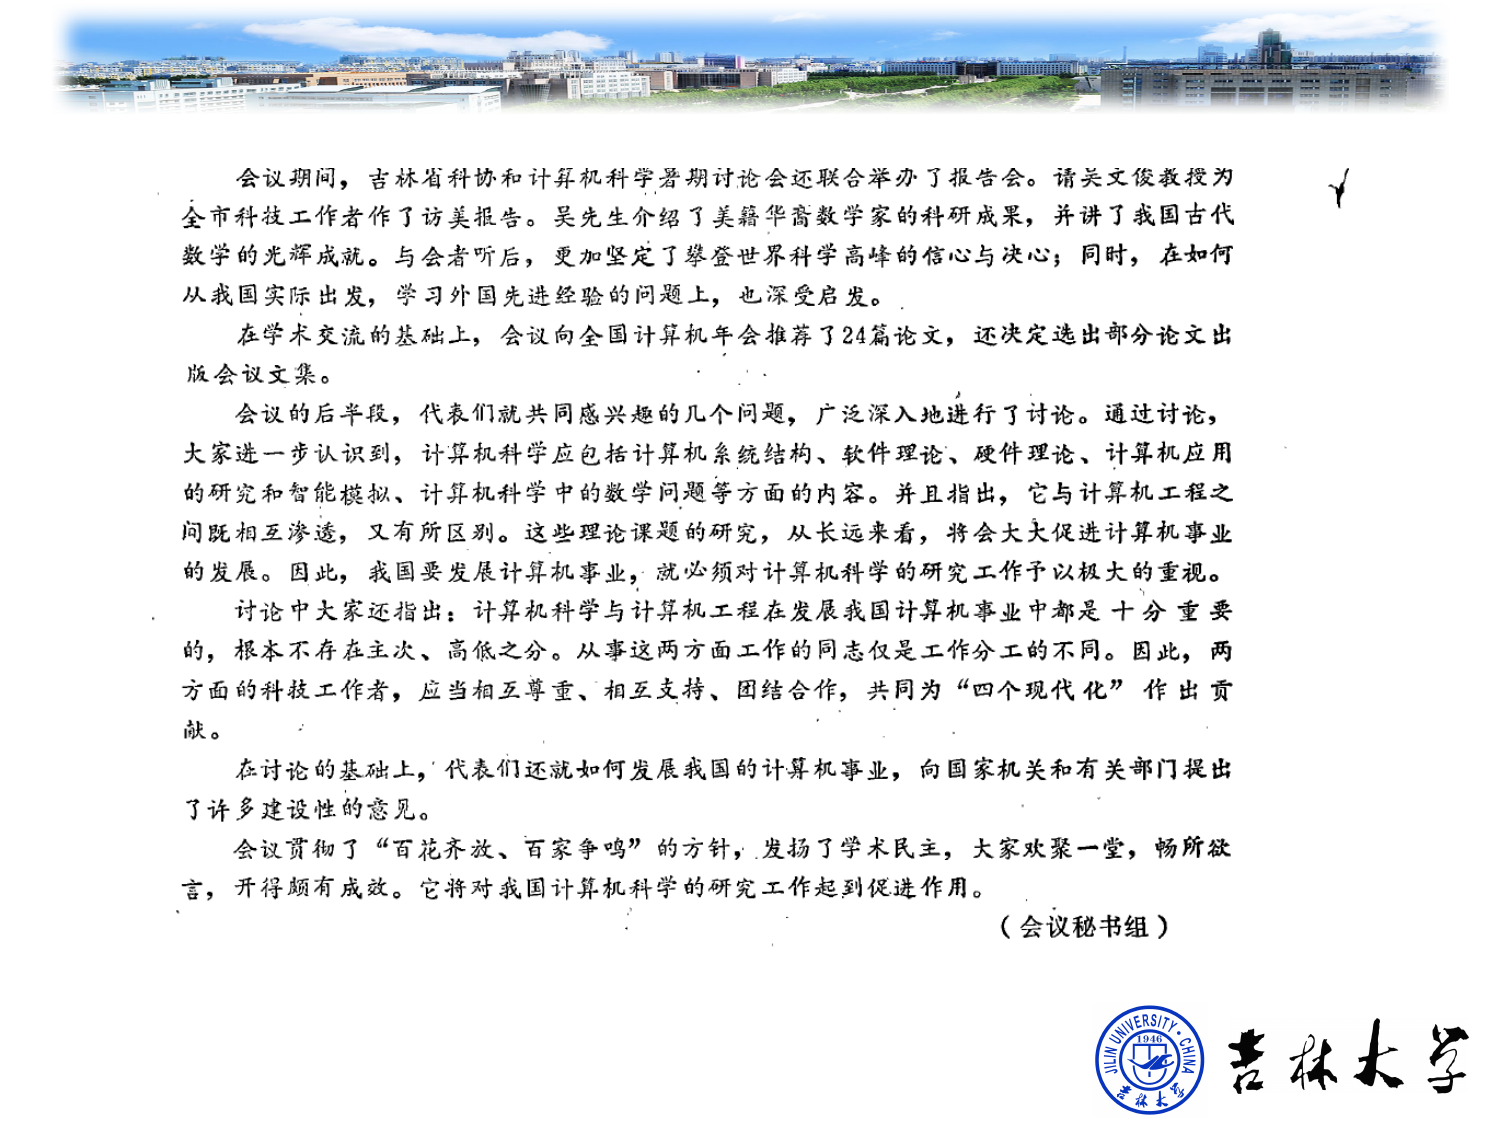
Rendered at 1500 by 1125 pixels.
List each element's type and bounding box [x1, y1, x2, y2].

picture [1228, 1018, 1469, 1094]
picture [80, 34, 1421, 85]
picture [149, 168, 1372, 953]
picture [1092, 1002, 1208, 1118]
